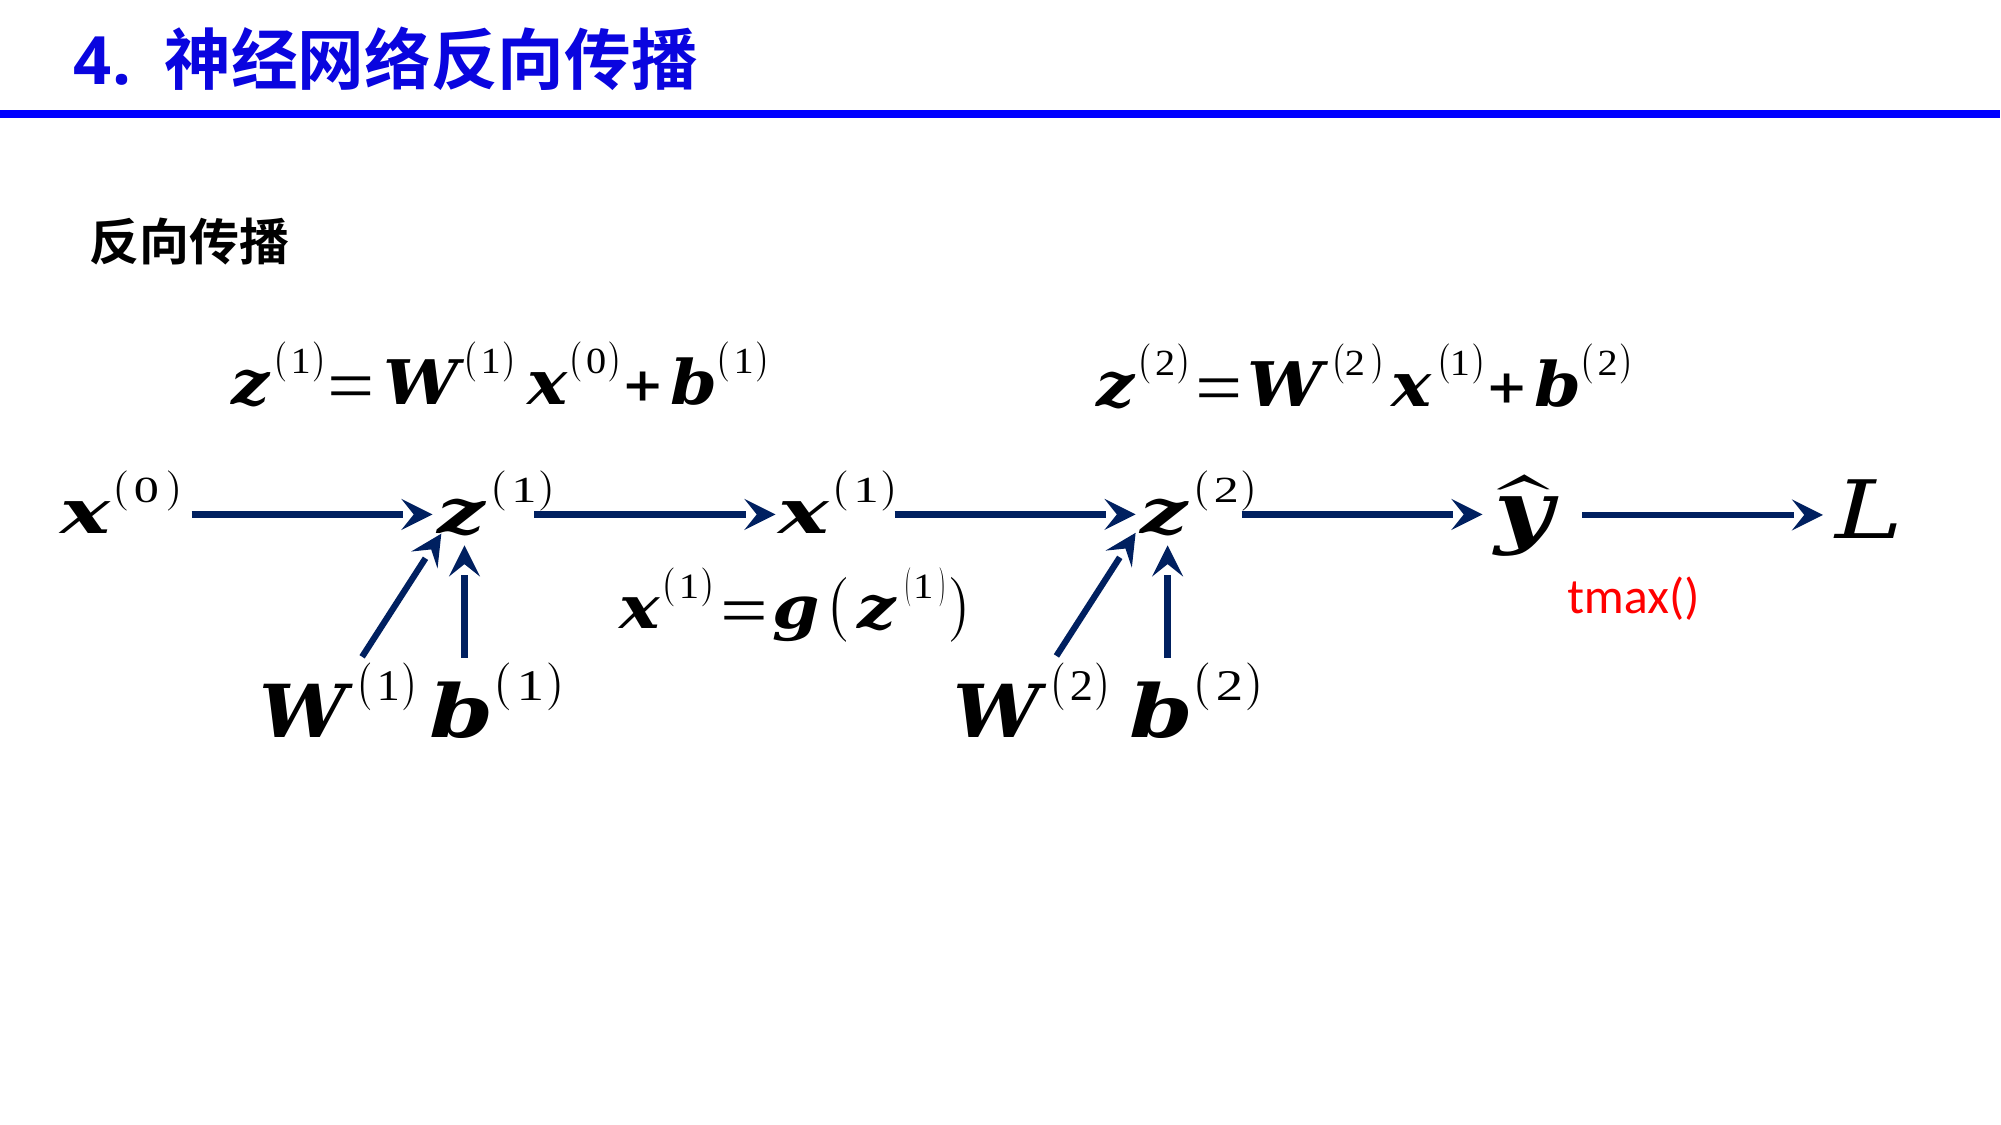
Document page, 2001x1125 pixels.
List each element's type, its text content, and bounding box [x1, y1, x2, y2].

text_box 反向传播 [74, 202, 305, 278]
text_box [54, 339, 1904, 753]
text_box 4. 神经网络反向传播 [59, 10, 1308, 106]
